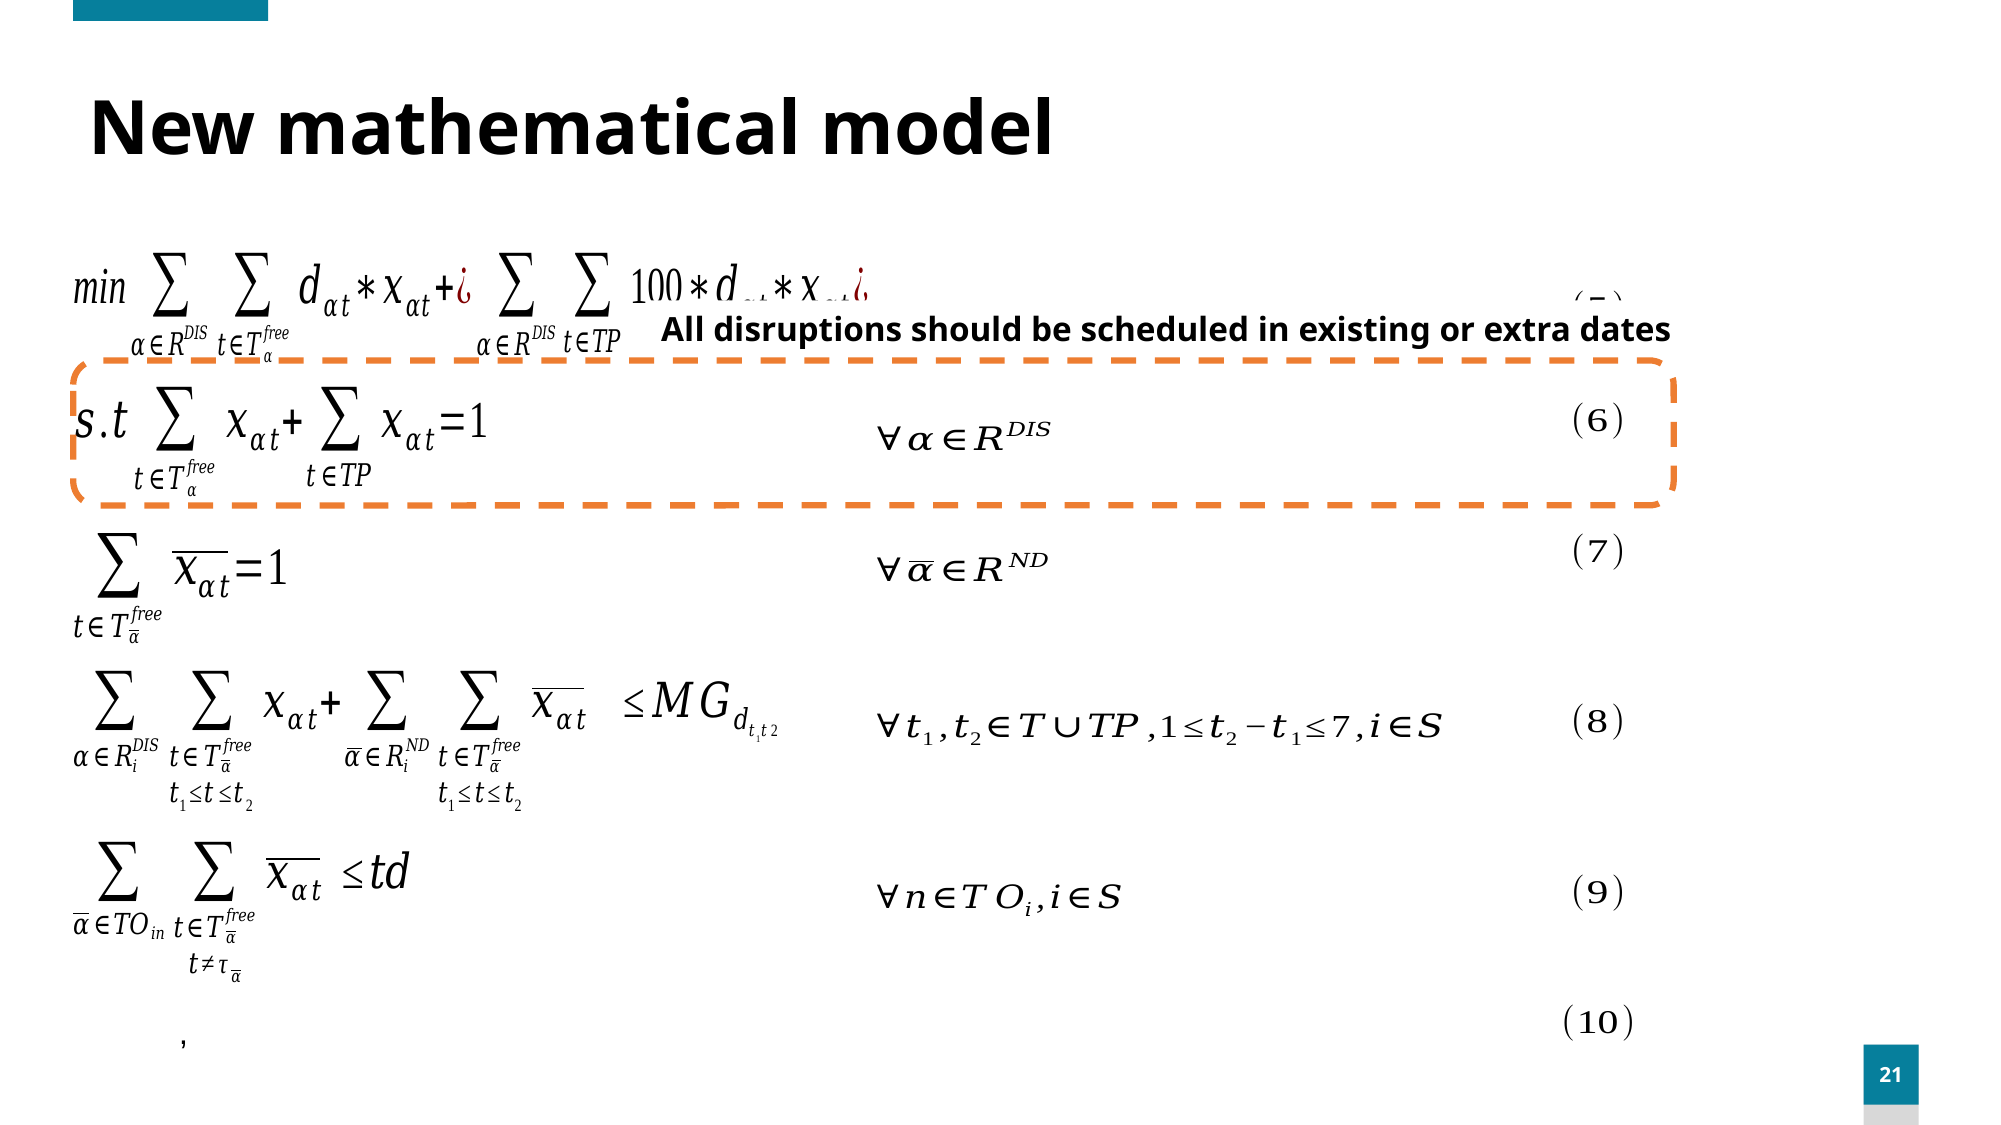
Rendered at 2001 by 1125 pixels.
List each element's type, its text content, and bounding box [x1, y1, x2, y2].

text_box [71, 358, 1676, 508]
title New mathematical model [73, 29, 1907, 232]
text_box All disruptions should be scheduled in existing or extra dates [646, 300, 1688, 355]
